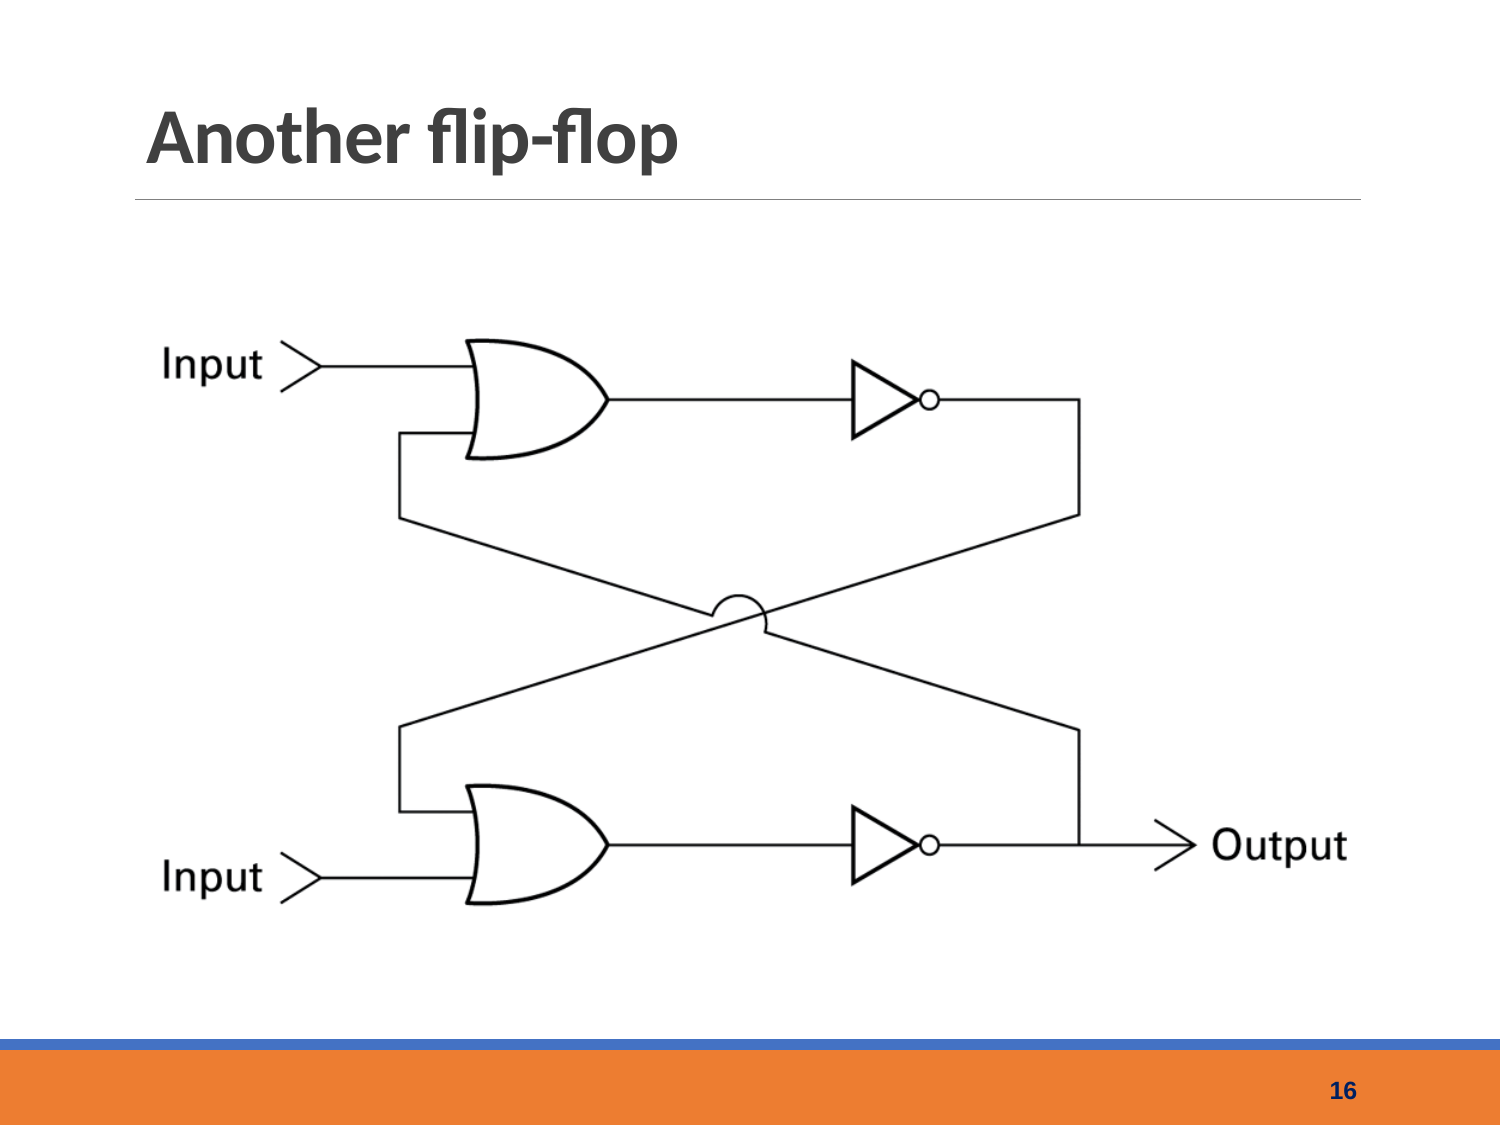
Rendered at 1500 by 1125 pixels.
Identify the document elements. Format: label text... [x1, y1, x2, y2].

title Another flip-flop [131, 50, 1369, 188]
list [161, 338, 1360, 937]
slide_number 16 [1257, 1059, 1373, 1120]
